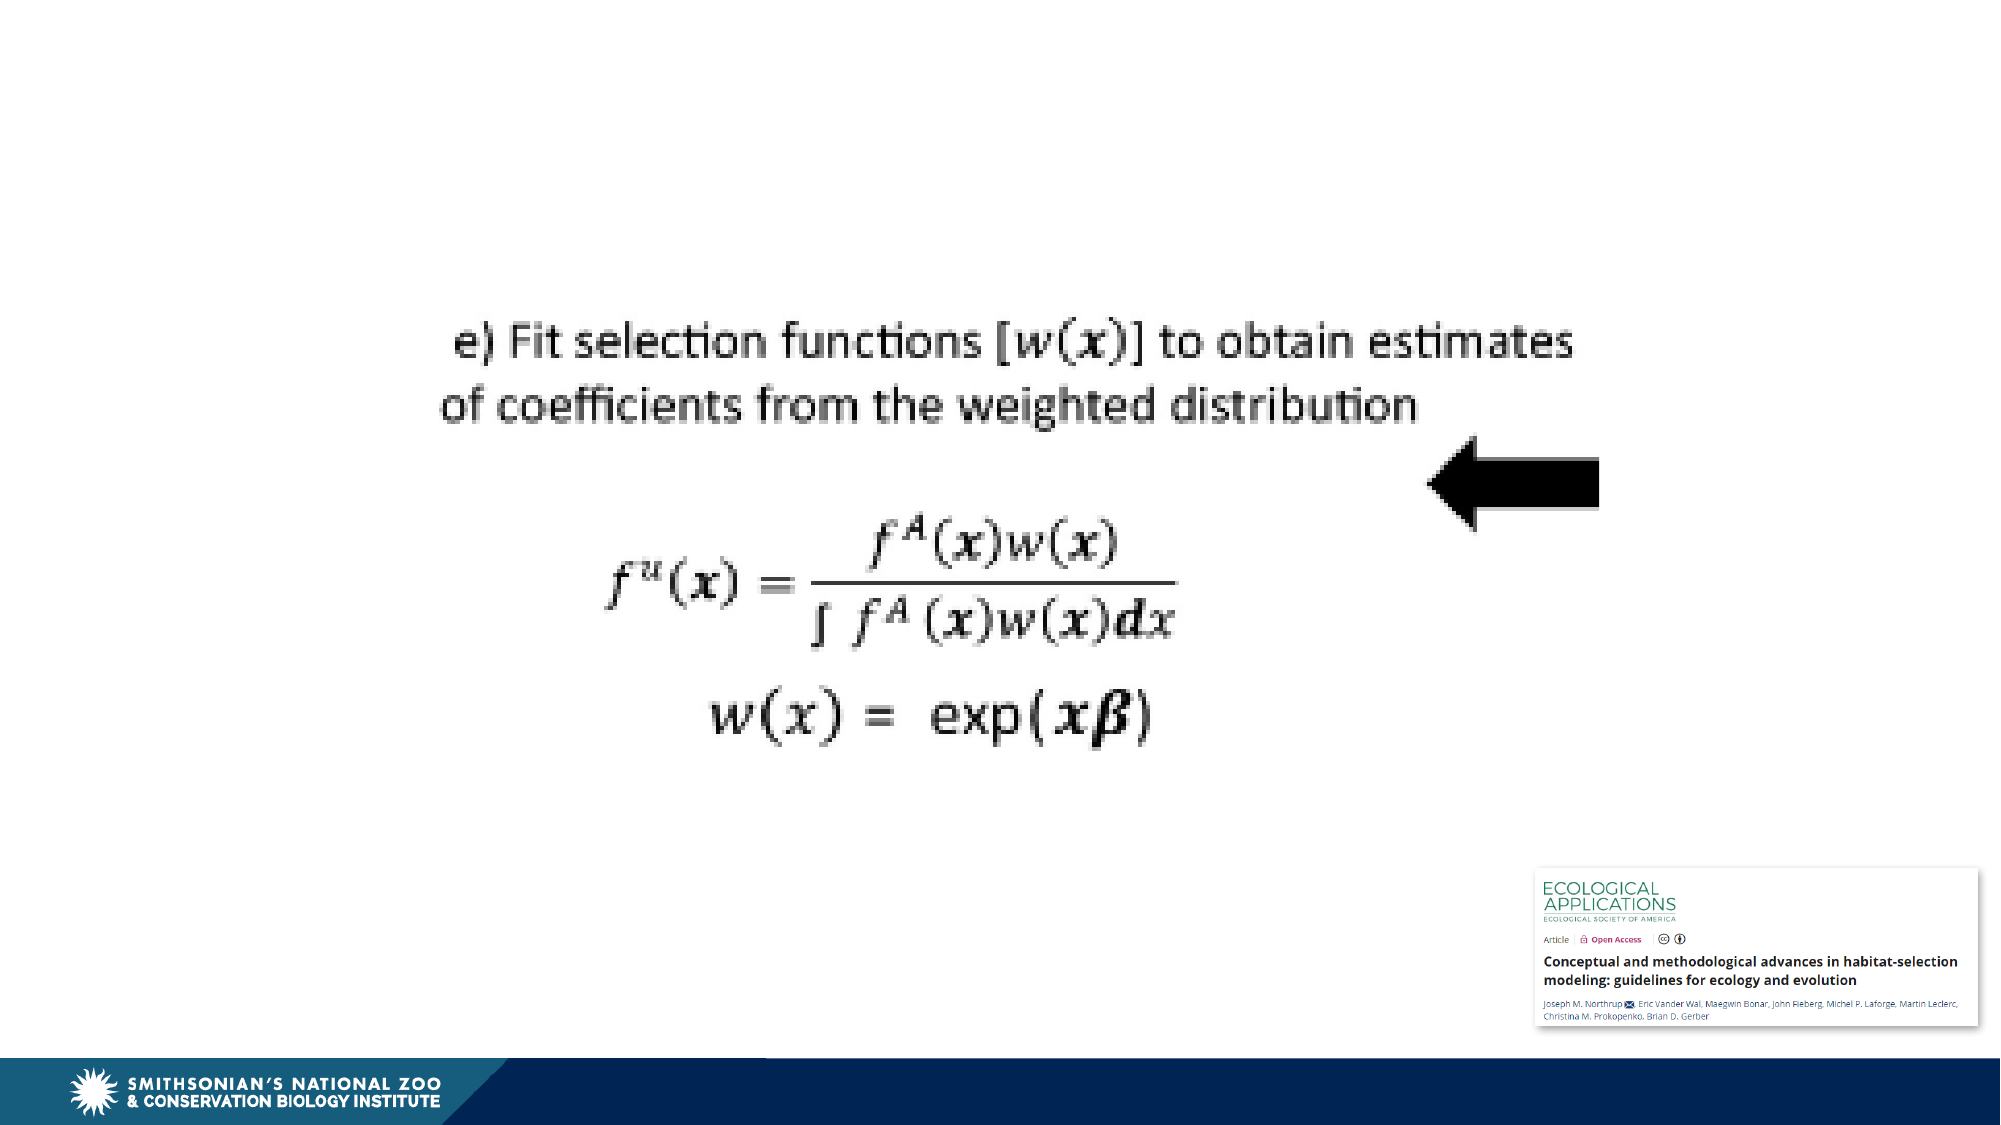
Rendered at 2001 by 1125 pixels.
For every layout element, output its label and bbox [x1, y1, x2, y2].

picture [1534, 868, 1978, 1026]
picture [0, 1058, 701, 1125]
picture [400, 276, 1600, 787]
